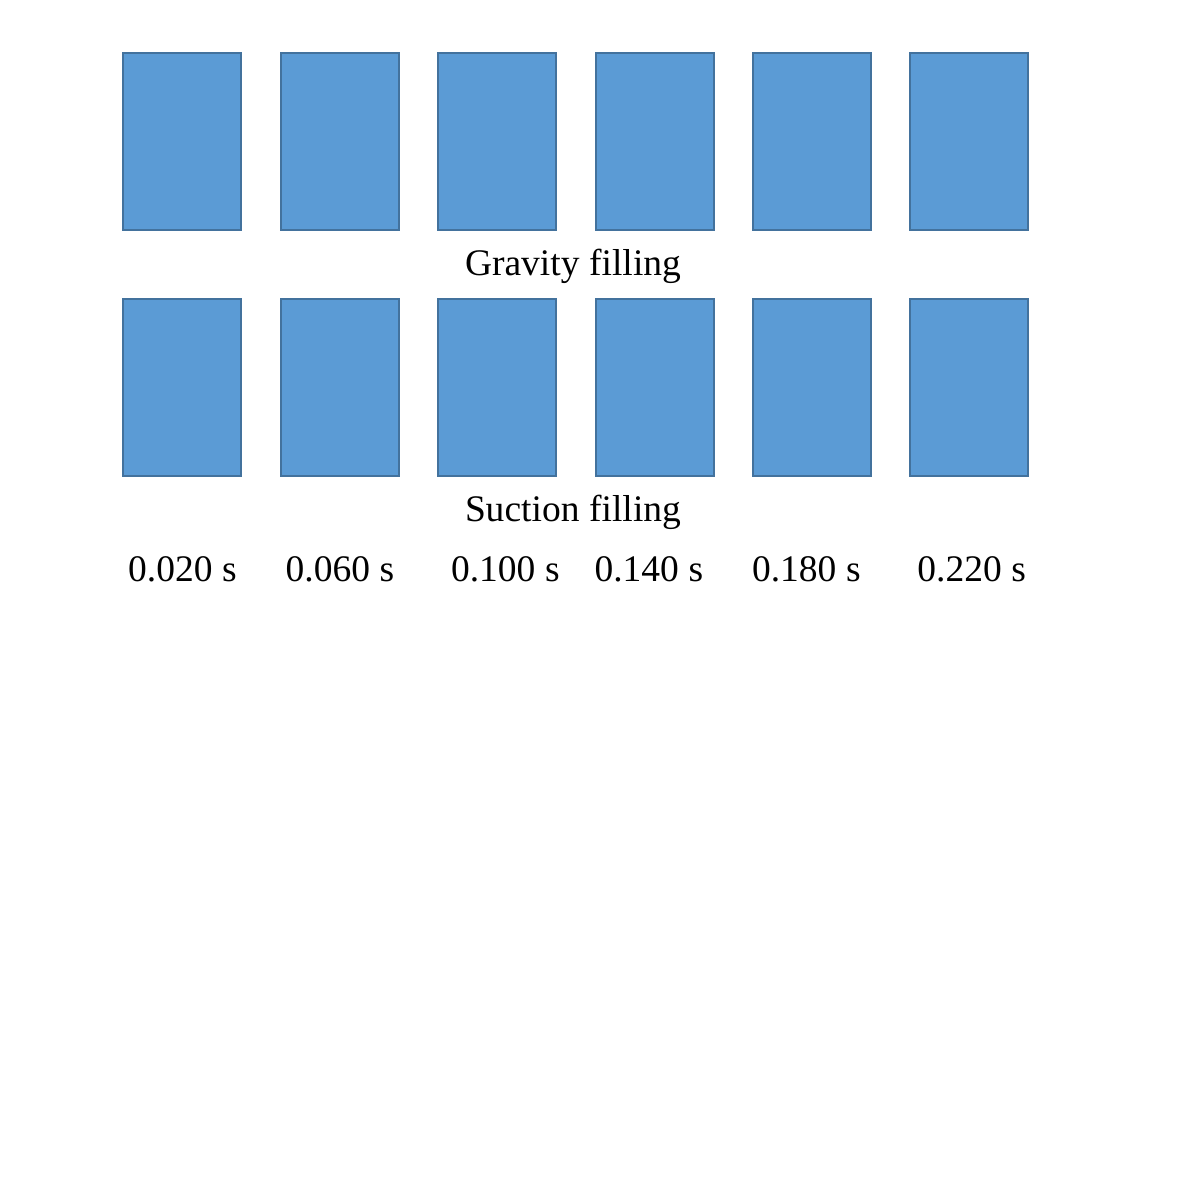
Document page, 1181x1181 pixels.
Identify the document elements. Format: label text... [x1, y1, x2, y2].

text_box 0.180 s [733, 536, 880, 597]
text_box Gravity filling [438, 230, 708, 291]
text_box [752, 298, 872, 477]
text_box [280, 52, 400, 231]
text_box [752, 52, 872, 231]
text_box [437, 298, 557, 477]
text_box [122, 52, 242, 231]
text_box [909, 52, 1029, 231]
text_box [595, 298, 715, 477]
text_box 0.220 s [899, 536, 1045, 597]
text_box 0.060 s [266, 536, 413, 597]
text_box [595, 52, 715, 231]
text_box [280, 298, 400, 477]
text_box 0.100 s [432, 536, 576, 597]
text_box 0.140 s [576, 536, 722, 597]
text_box [437, 52, 557, 231]
text_box [122, 298, 242, 477]
text_box 0.020 s [109, 536, 256, 597]
text_box Suction filling [438, 476, 708, 536]
text_box [909, 298, 1029, 477]
